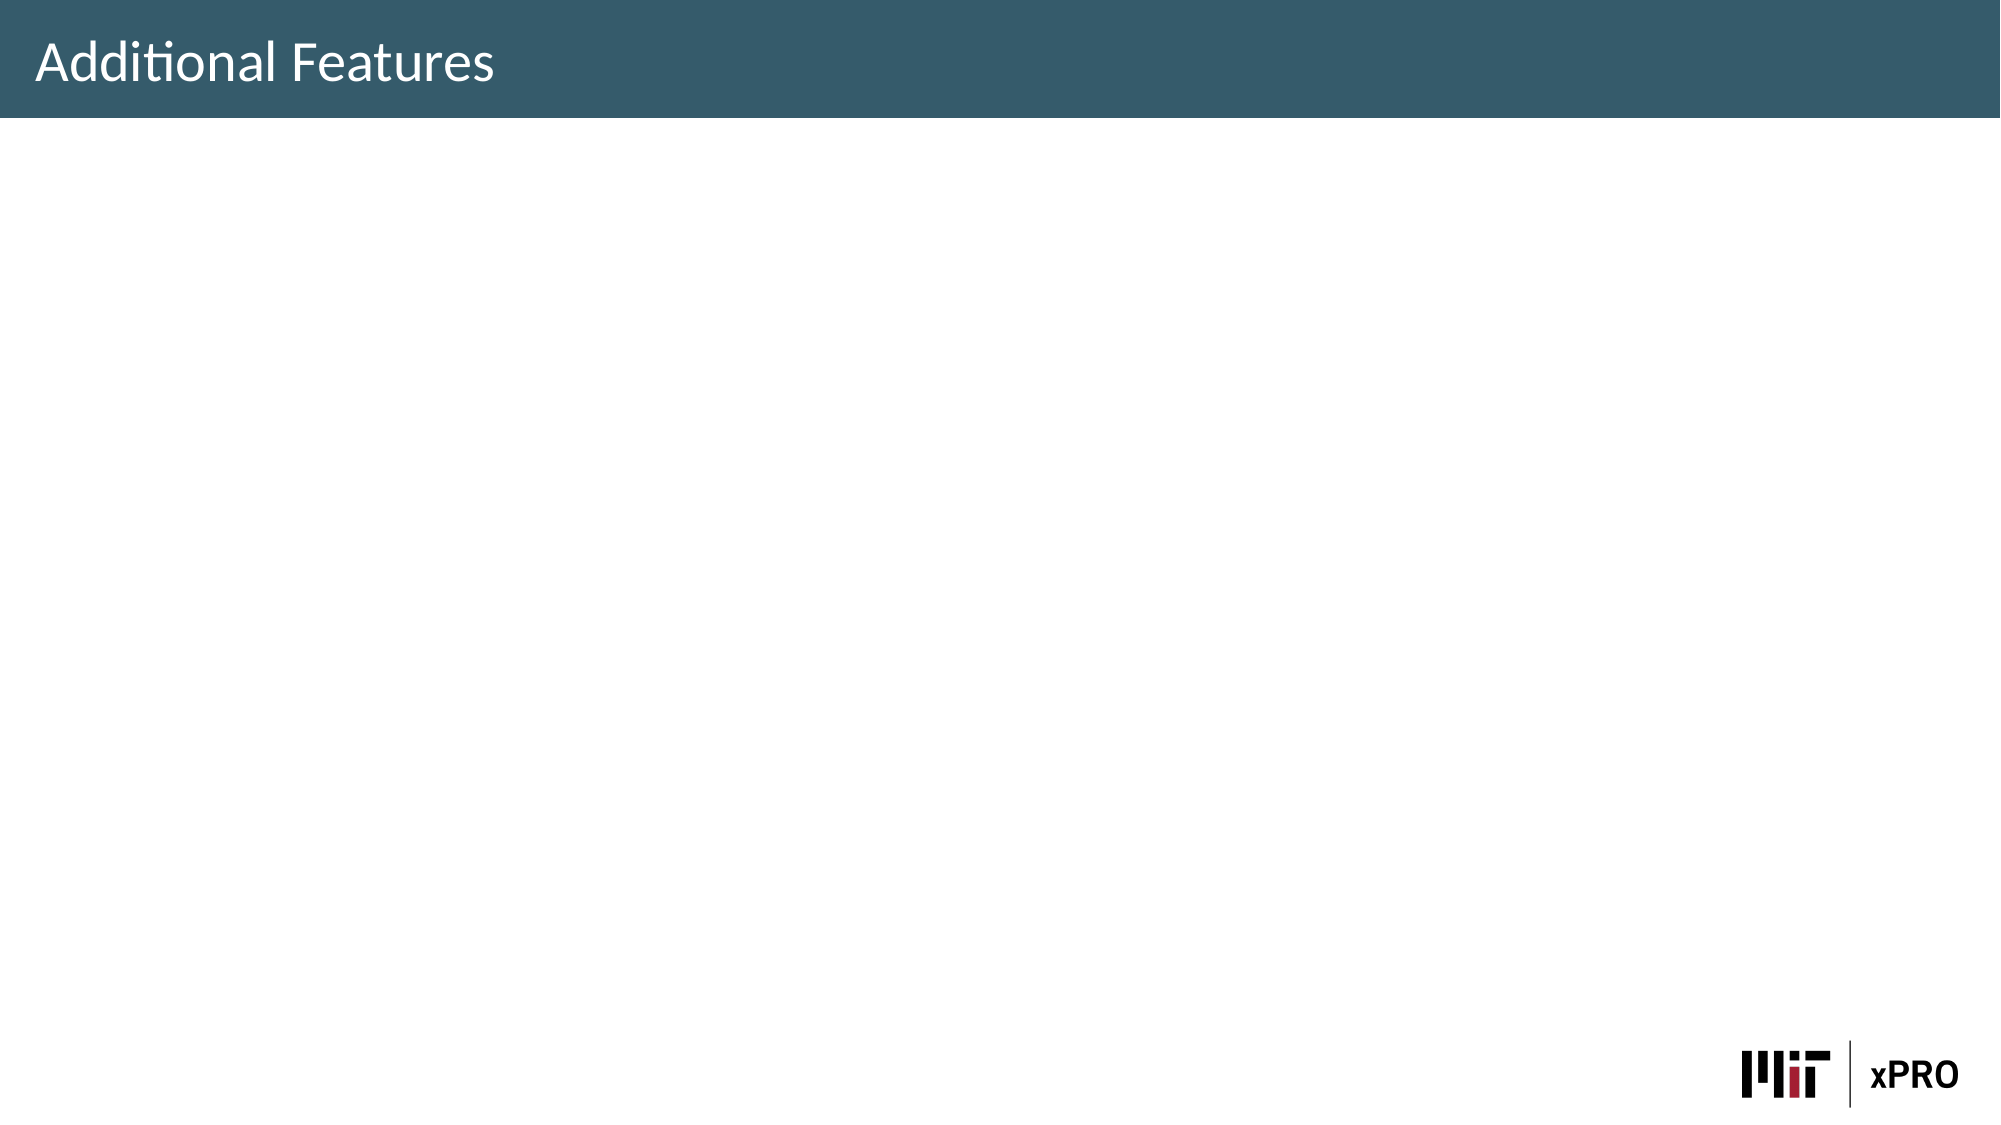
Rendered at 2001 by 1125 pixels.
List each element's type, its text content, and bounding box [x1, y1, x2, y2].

picture [0, 0, 2000, 118]
text_box Additional Features [20, 15, 1925, 101]
picture [1742, 1040, 1958, 1108]
